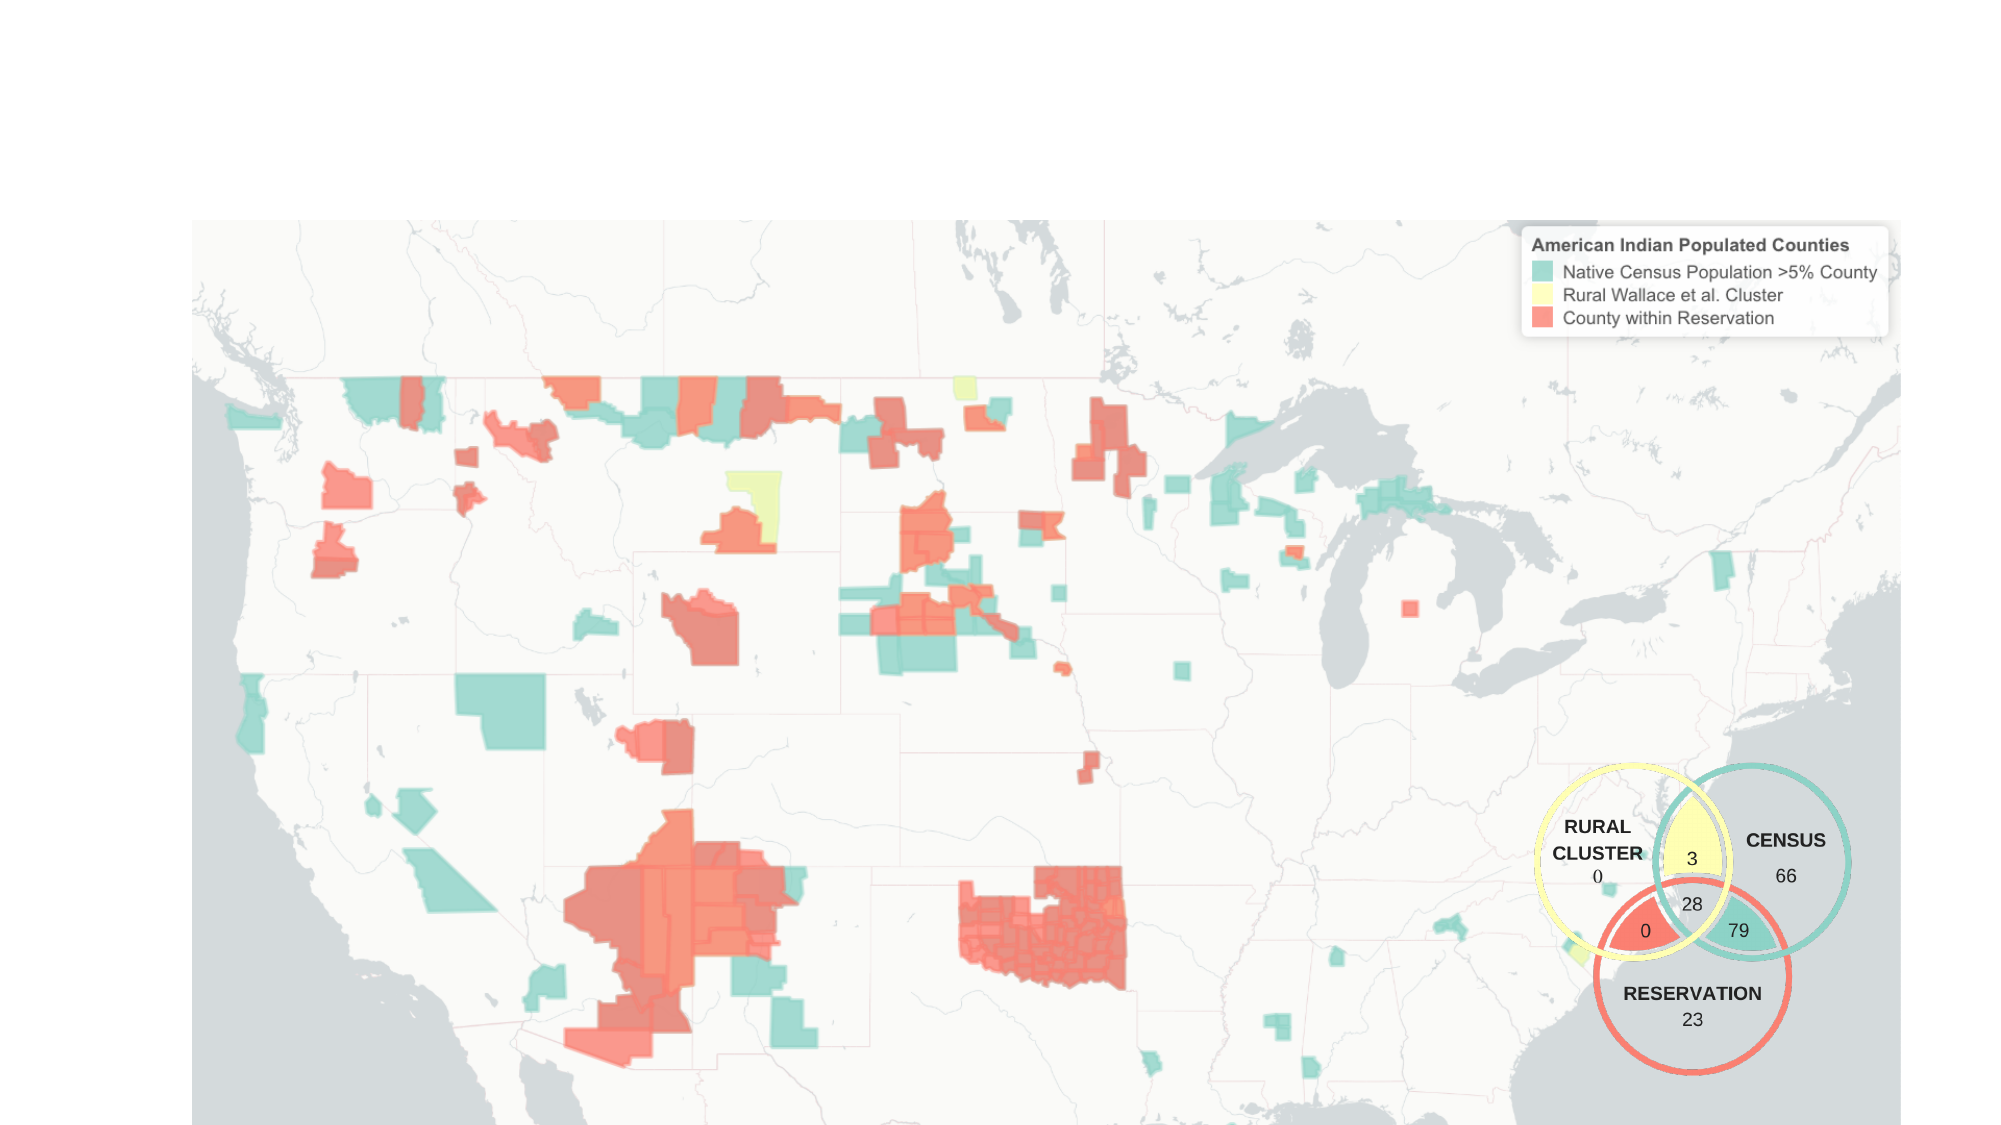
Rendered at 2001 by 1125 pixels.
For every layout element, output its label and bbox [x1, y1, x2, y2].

picture [191, 220, 1923, 1125]
